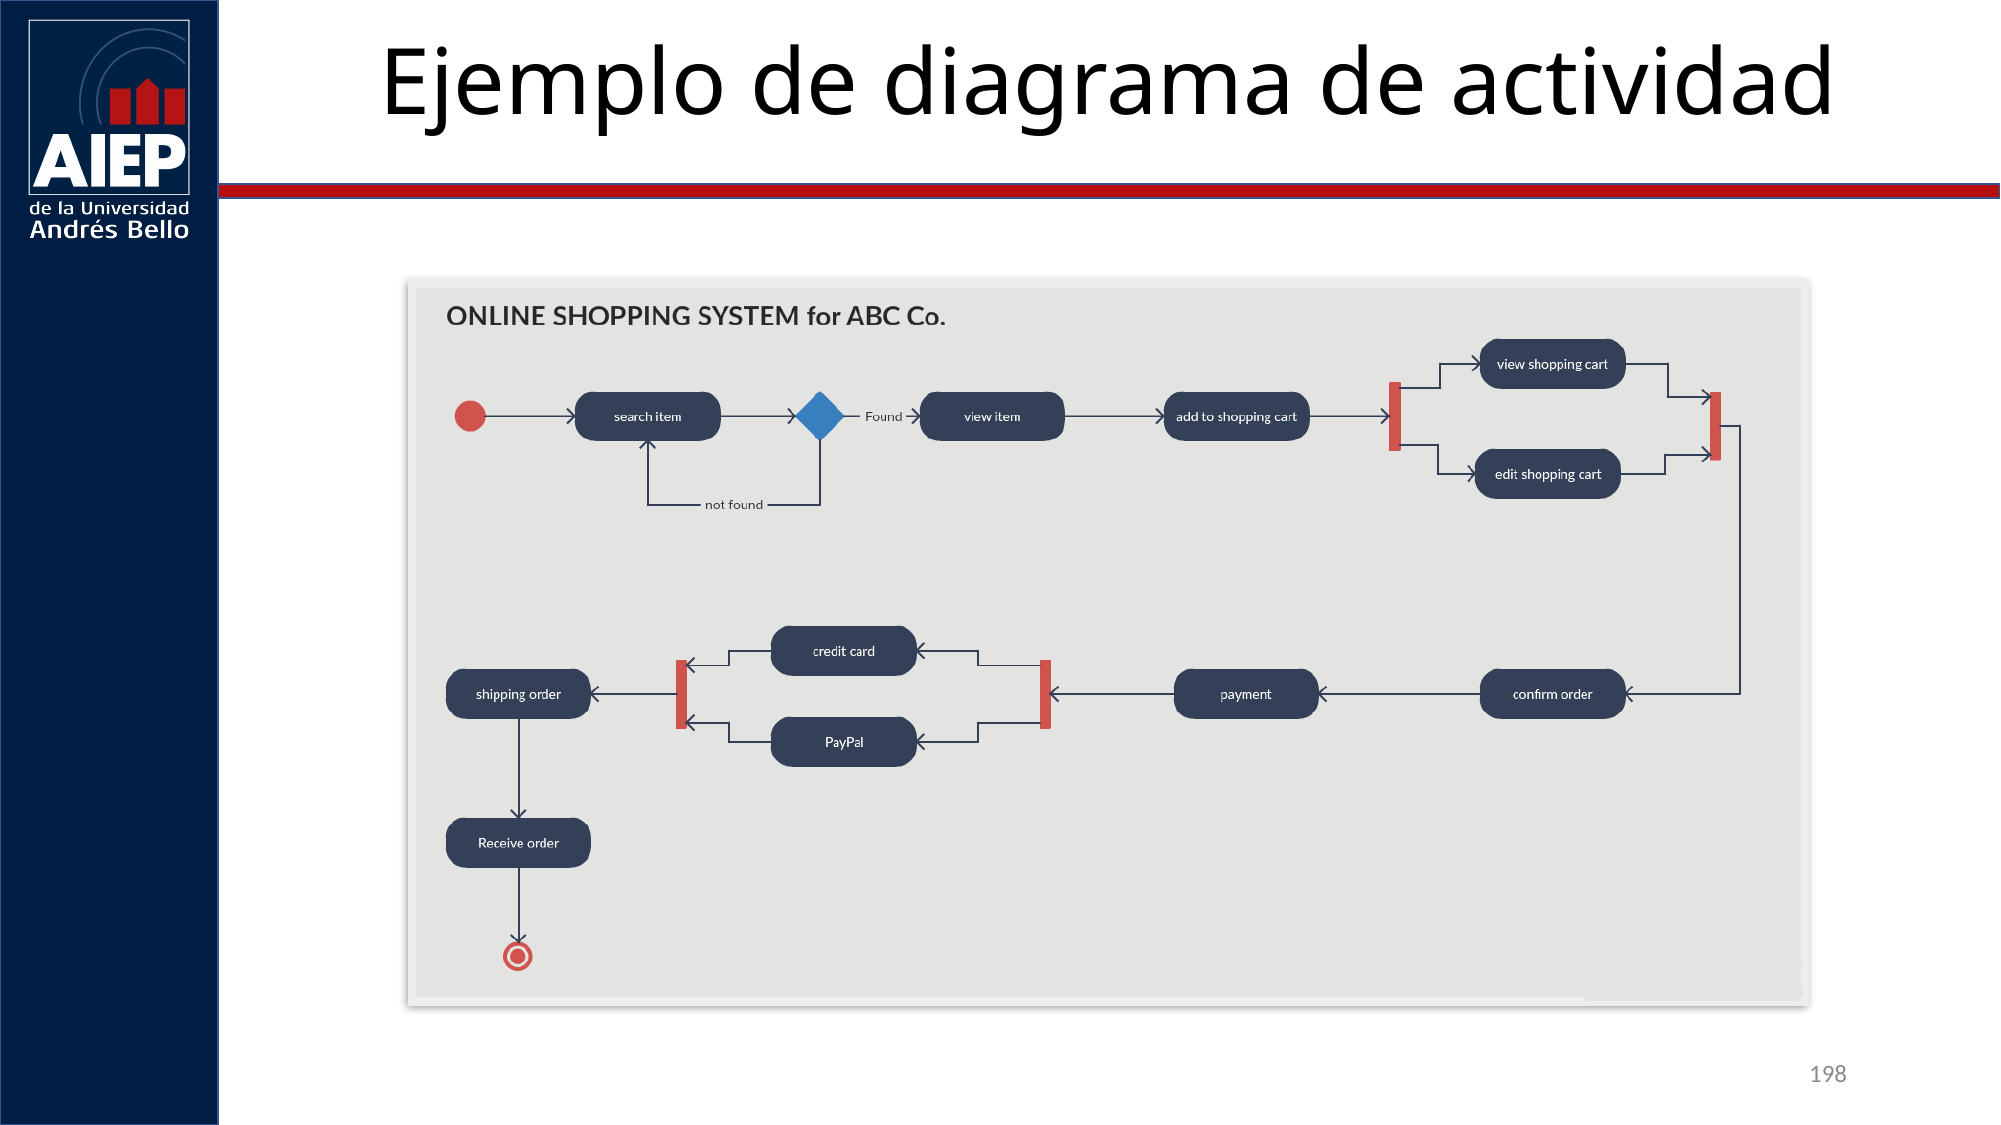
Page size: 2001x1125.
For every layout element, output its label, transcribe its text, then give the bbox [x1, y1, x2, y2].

text_box [217, 183, 2000, 199]
picture [407, 279, 1810, 1007]
picture [19, 12, 199, 246]
text_box Ejemplo de diagrama de actividad [239, 28, 1978, 156]
text_box [0, 0, 219, 1125]
slide_number 198 [1412, 1042, 1863, 1103]
